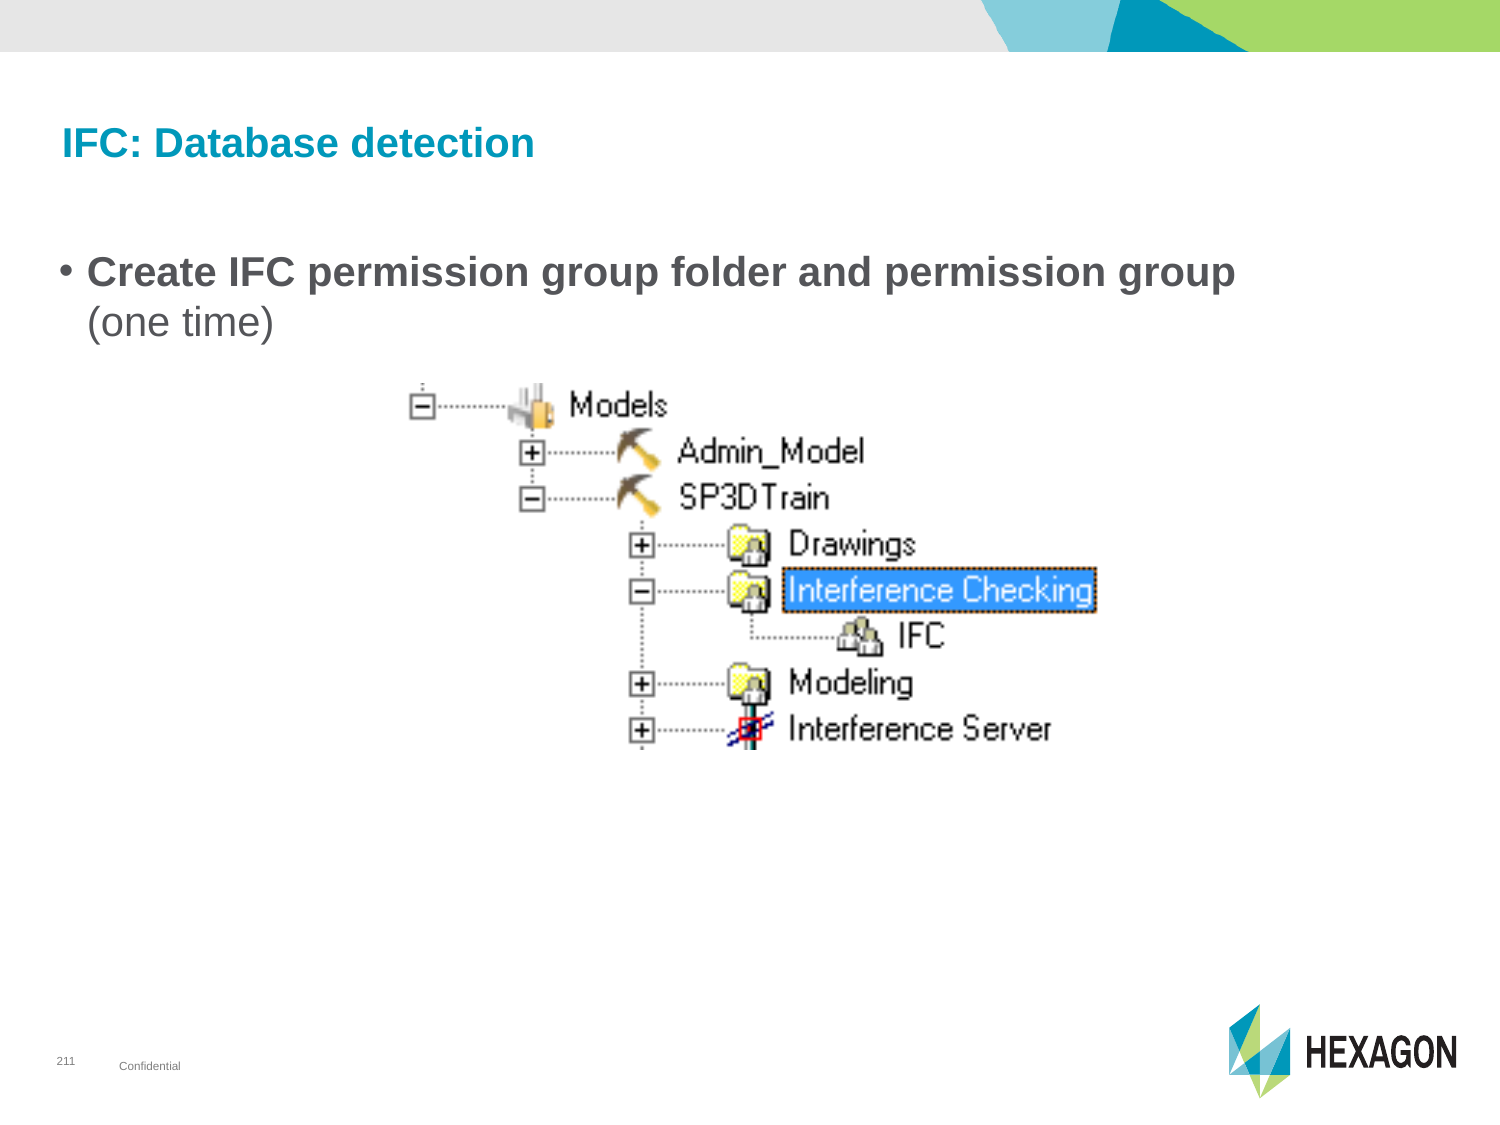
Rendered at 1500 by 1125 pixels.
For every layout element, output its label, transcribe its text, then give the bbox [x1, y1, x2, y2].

list Create IFC permission group folder and permission group (one time) [43, 237, 1456, 975]
picture [0, 0, 1119, 52]
picture [399, 383, 1118, 750]
picture [1162, 0, 1500, 52]
title IFC: Database detection [46, 106, 1456, 188]
